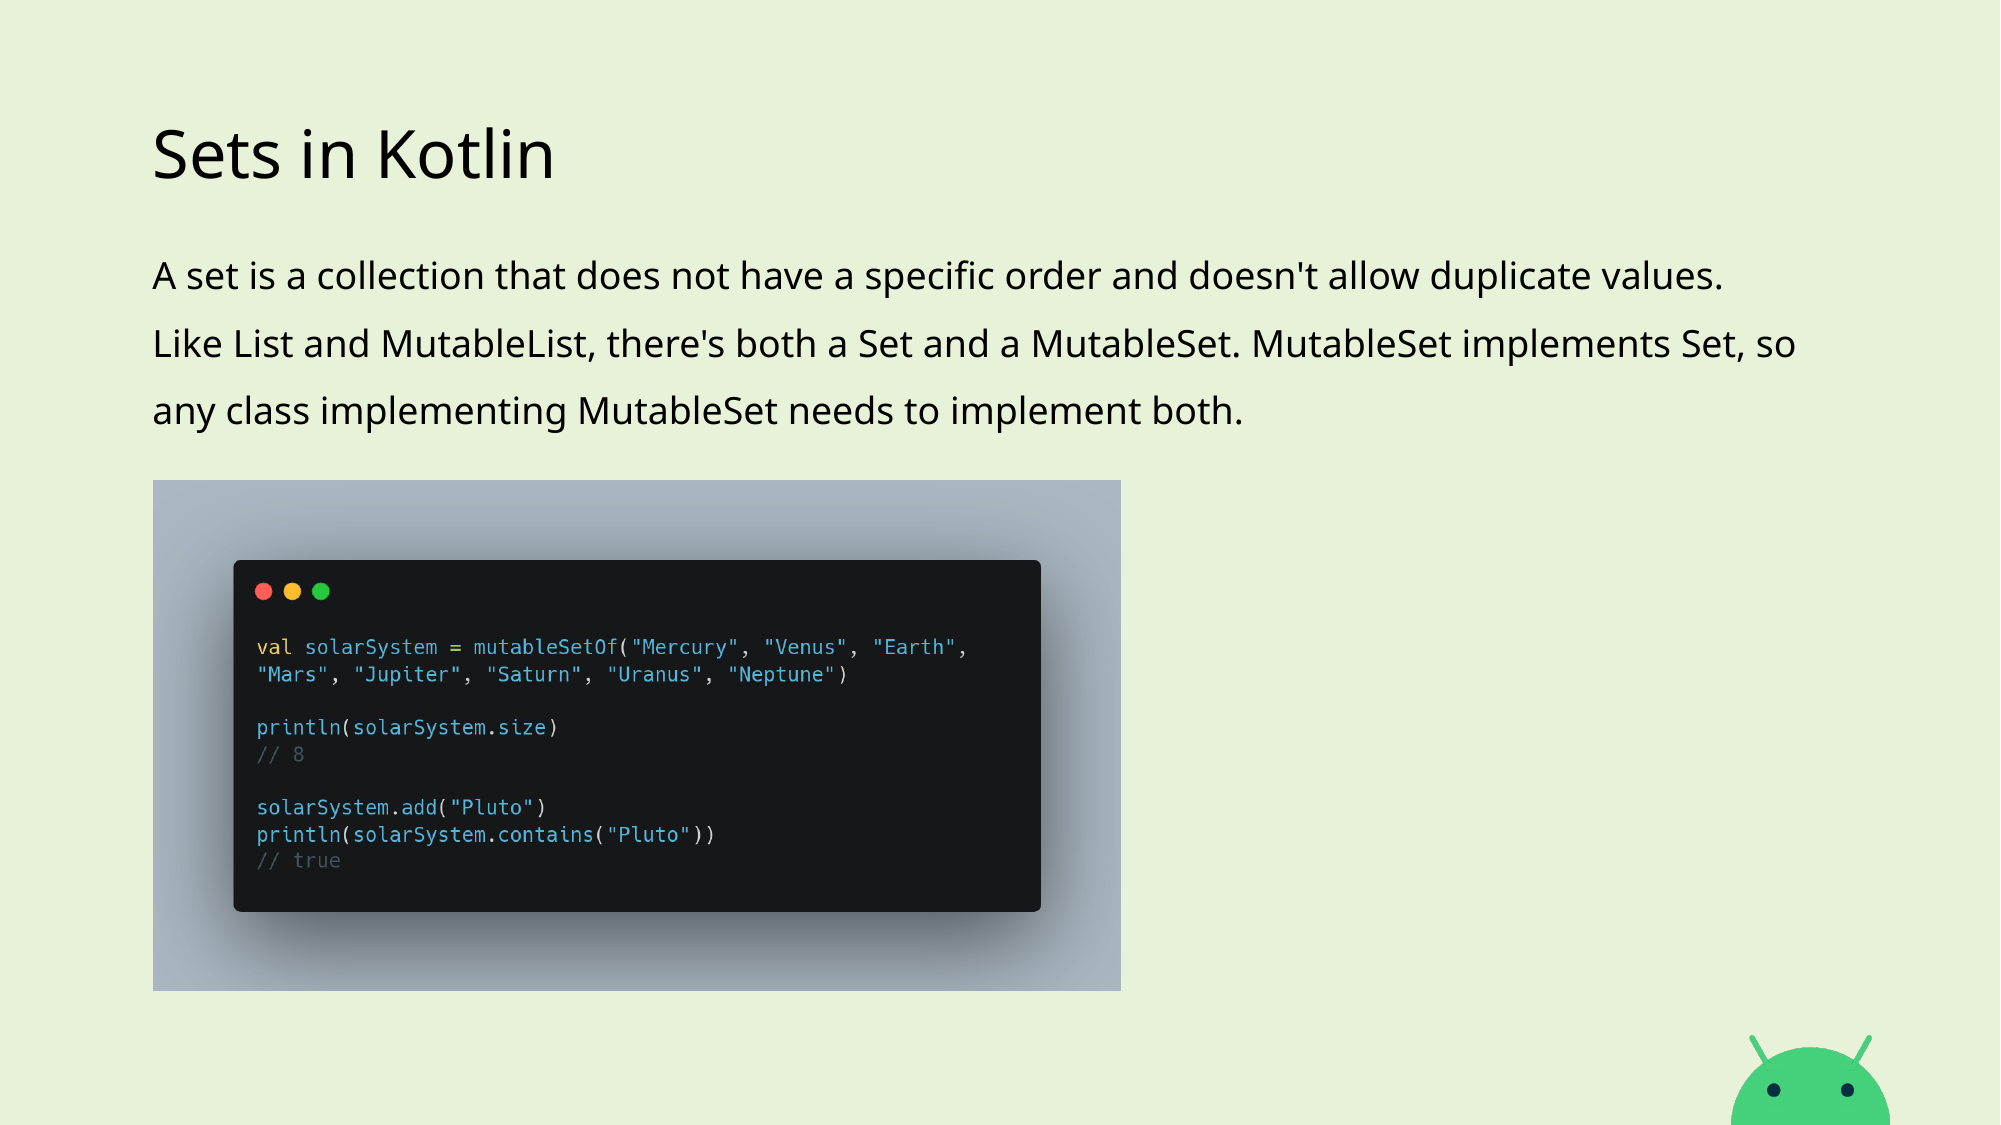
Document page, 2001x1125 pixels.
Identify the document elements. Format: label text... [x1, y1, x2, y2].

list A set is a collection that does not have a specific order and doesn't allow duplicate values. Like List and MutableList, there's both a Set and a MutableSet. MutableSet implements Set, so any class implementing MutableSet needs to implement both. [137, 222, 1863, 736]
picture [1731, 1035, 1890, 1120]
picture [153, 480, 1121, 991]
text_box [1730, 1118, 1891, 1125]
title Sets in Kotlin [137, 108, 1863, 205]
